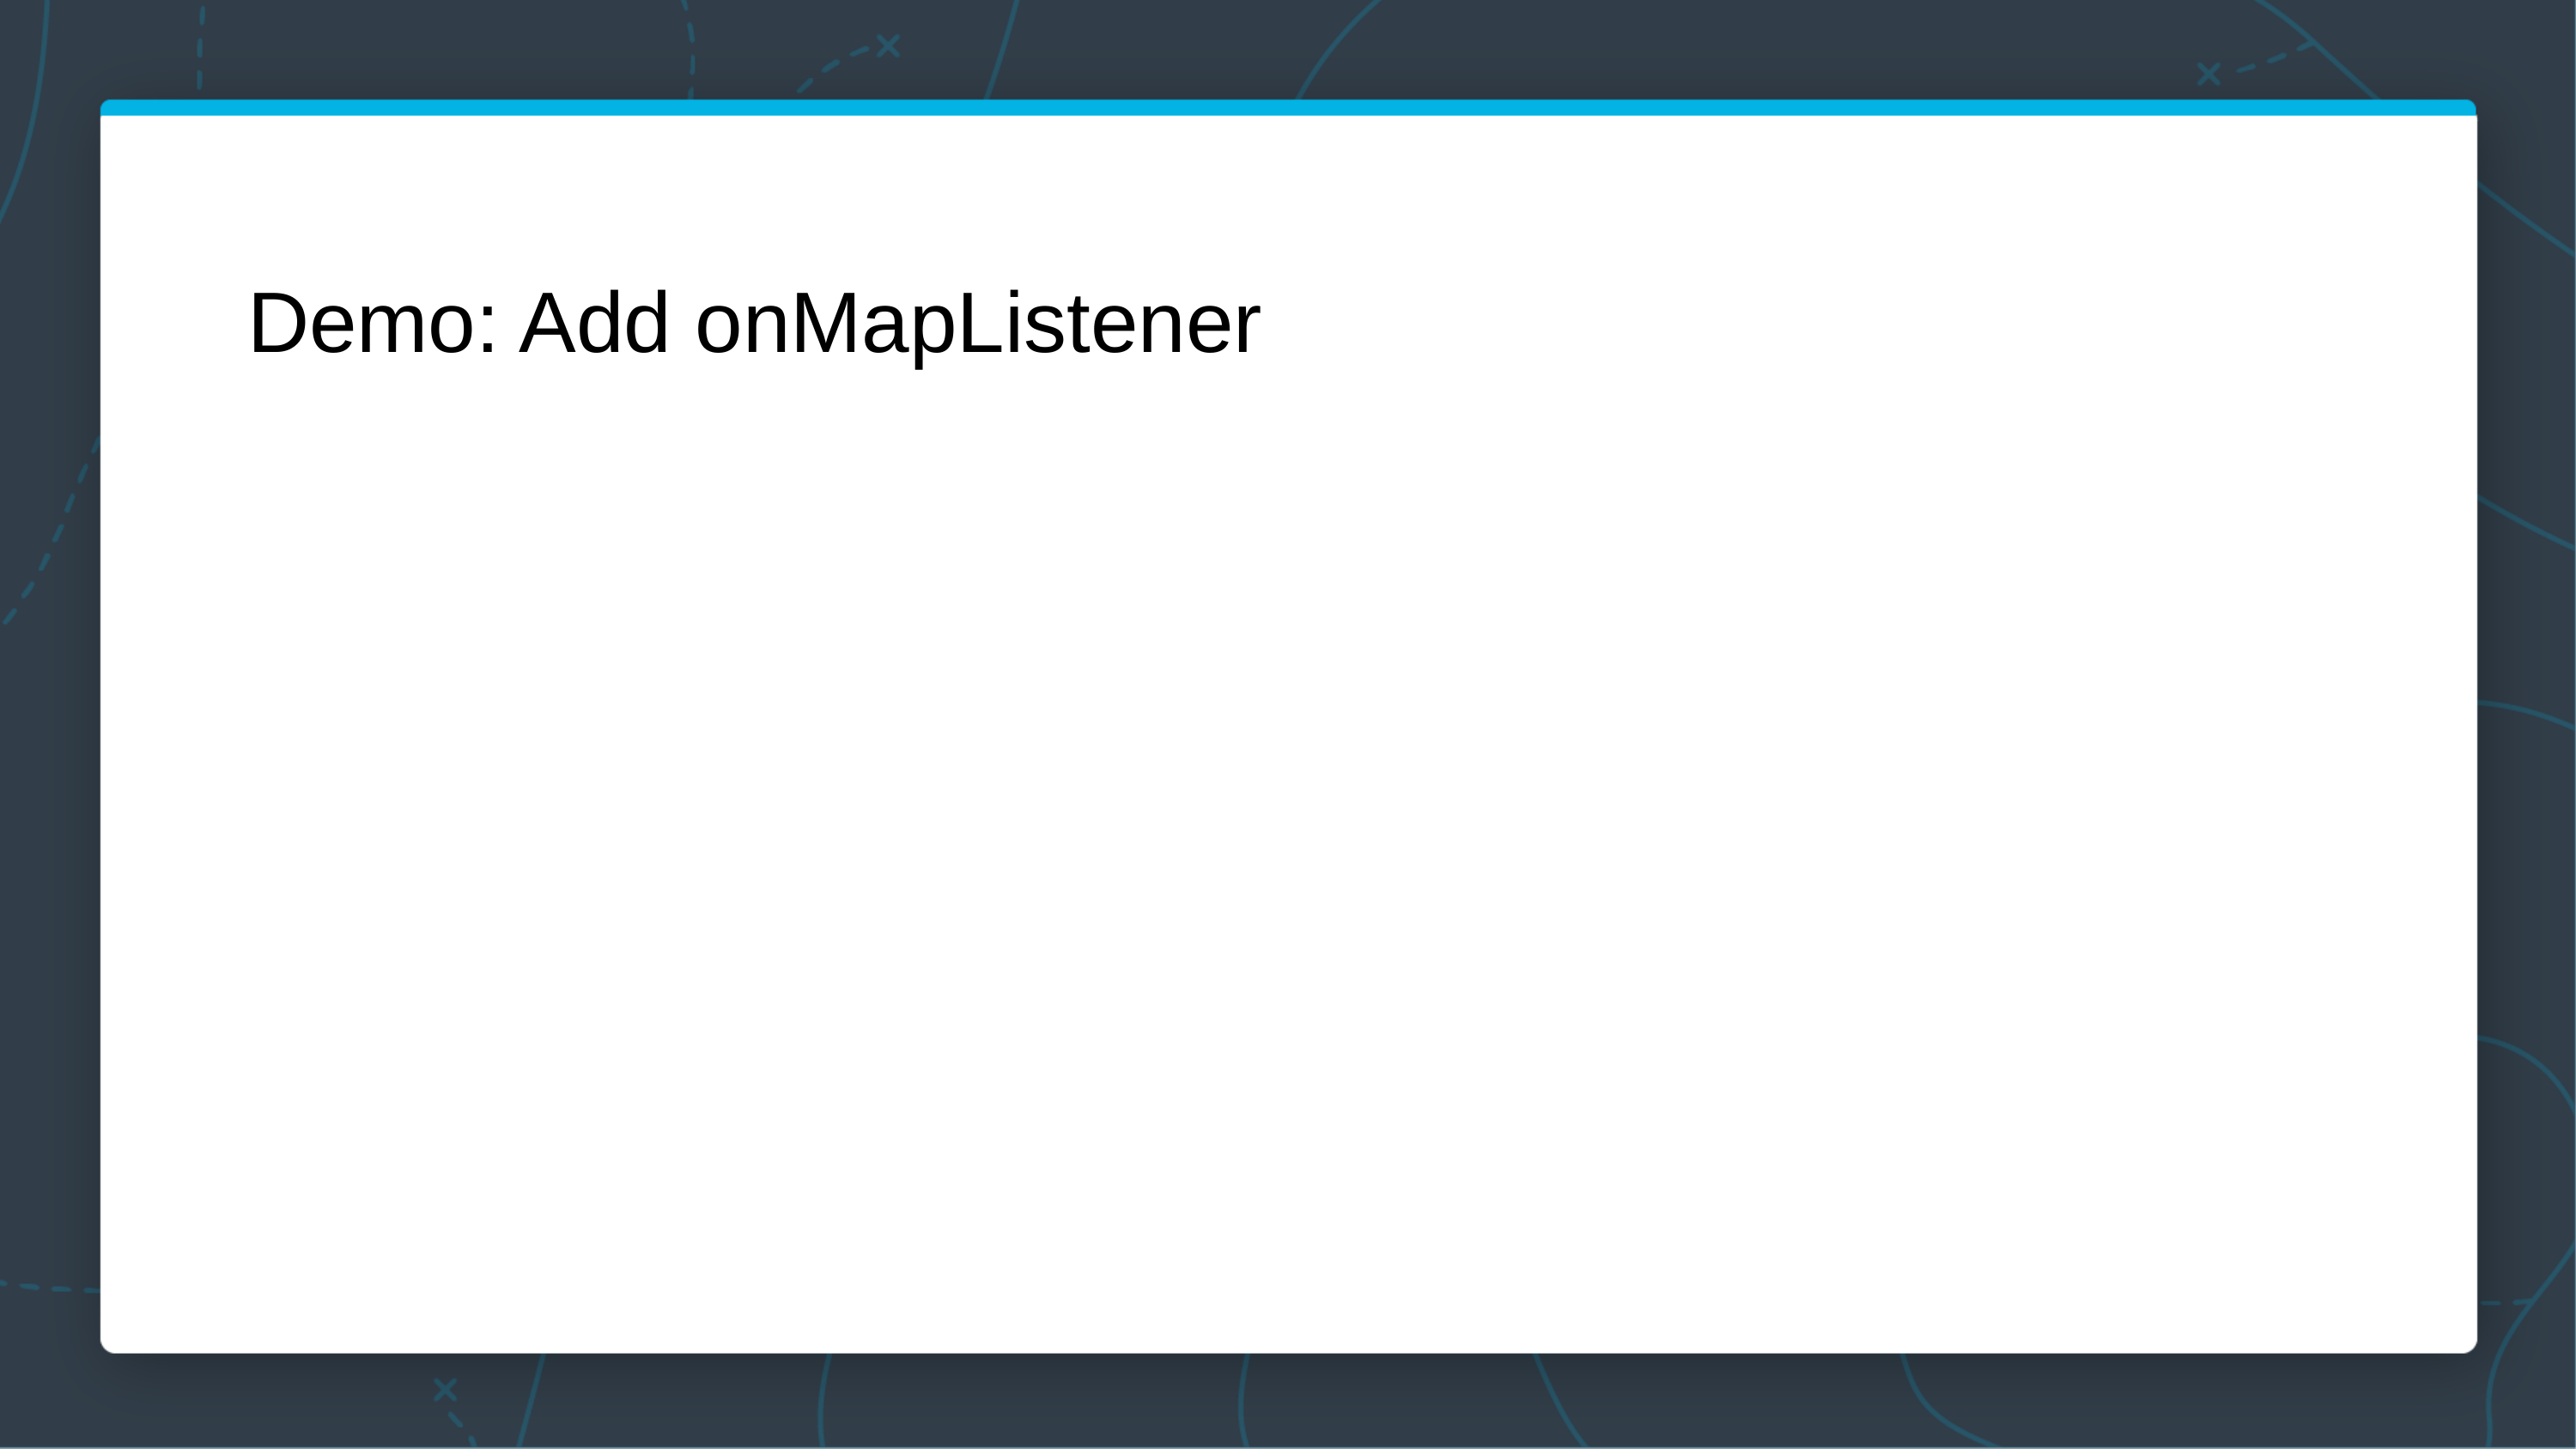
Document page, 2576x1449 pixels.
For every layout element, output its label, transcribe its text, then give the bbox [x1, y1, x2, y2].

picture [0, 0, 2576, 1449]
text_box Demo: Add onMapListener [234, 253, 1777, 793]
